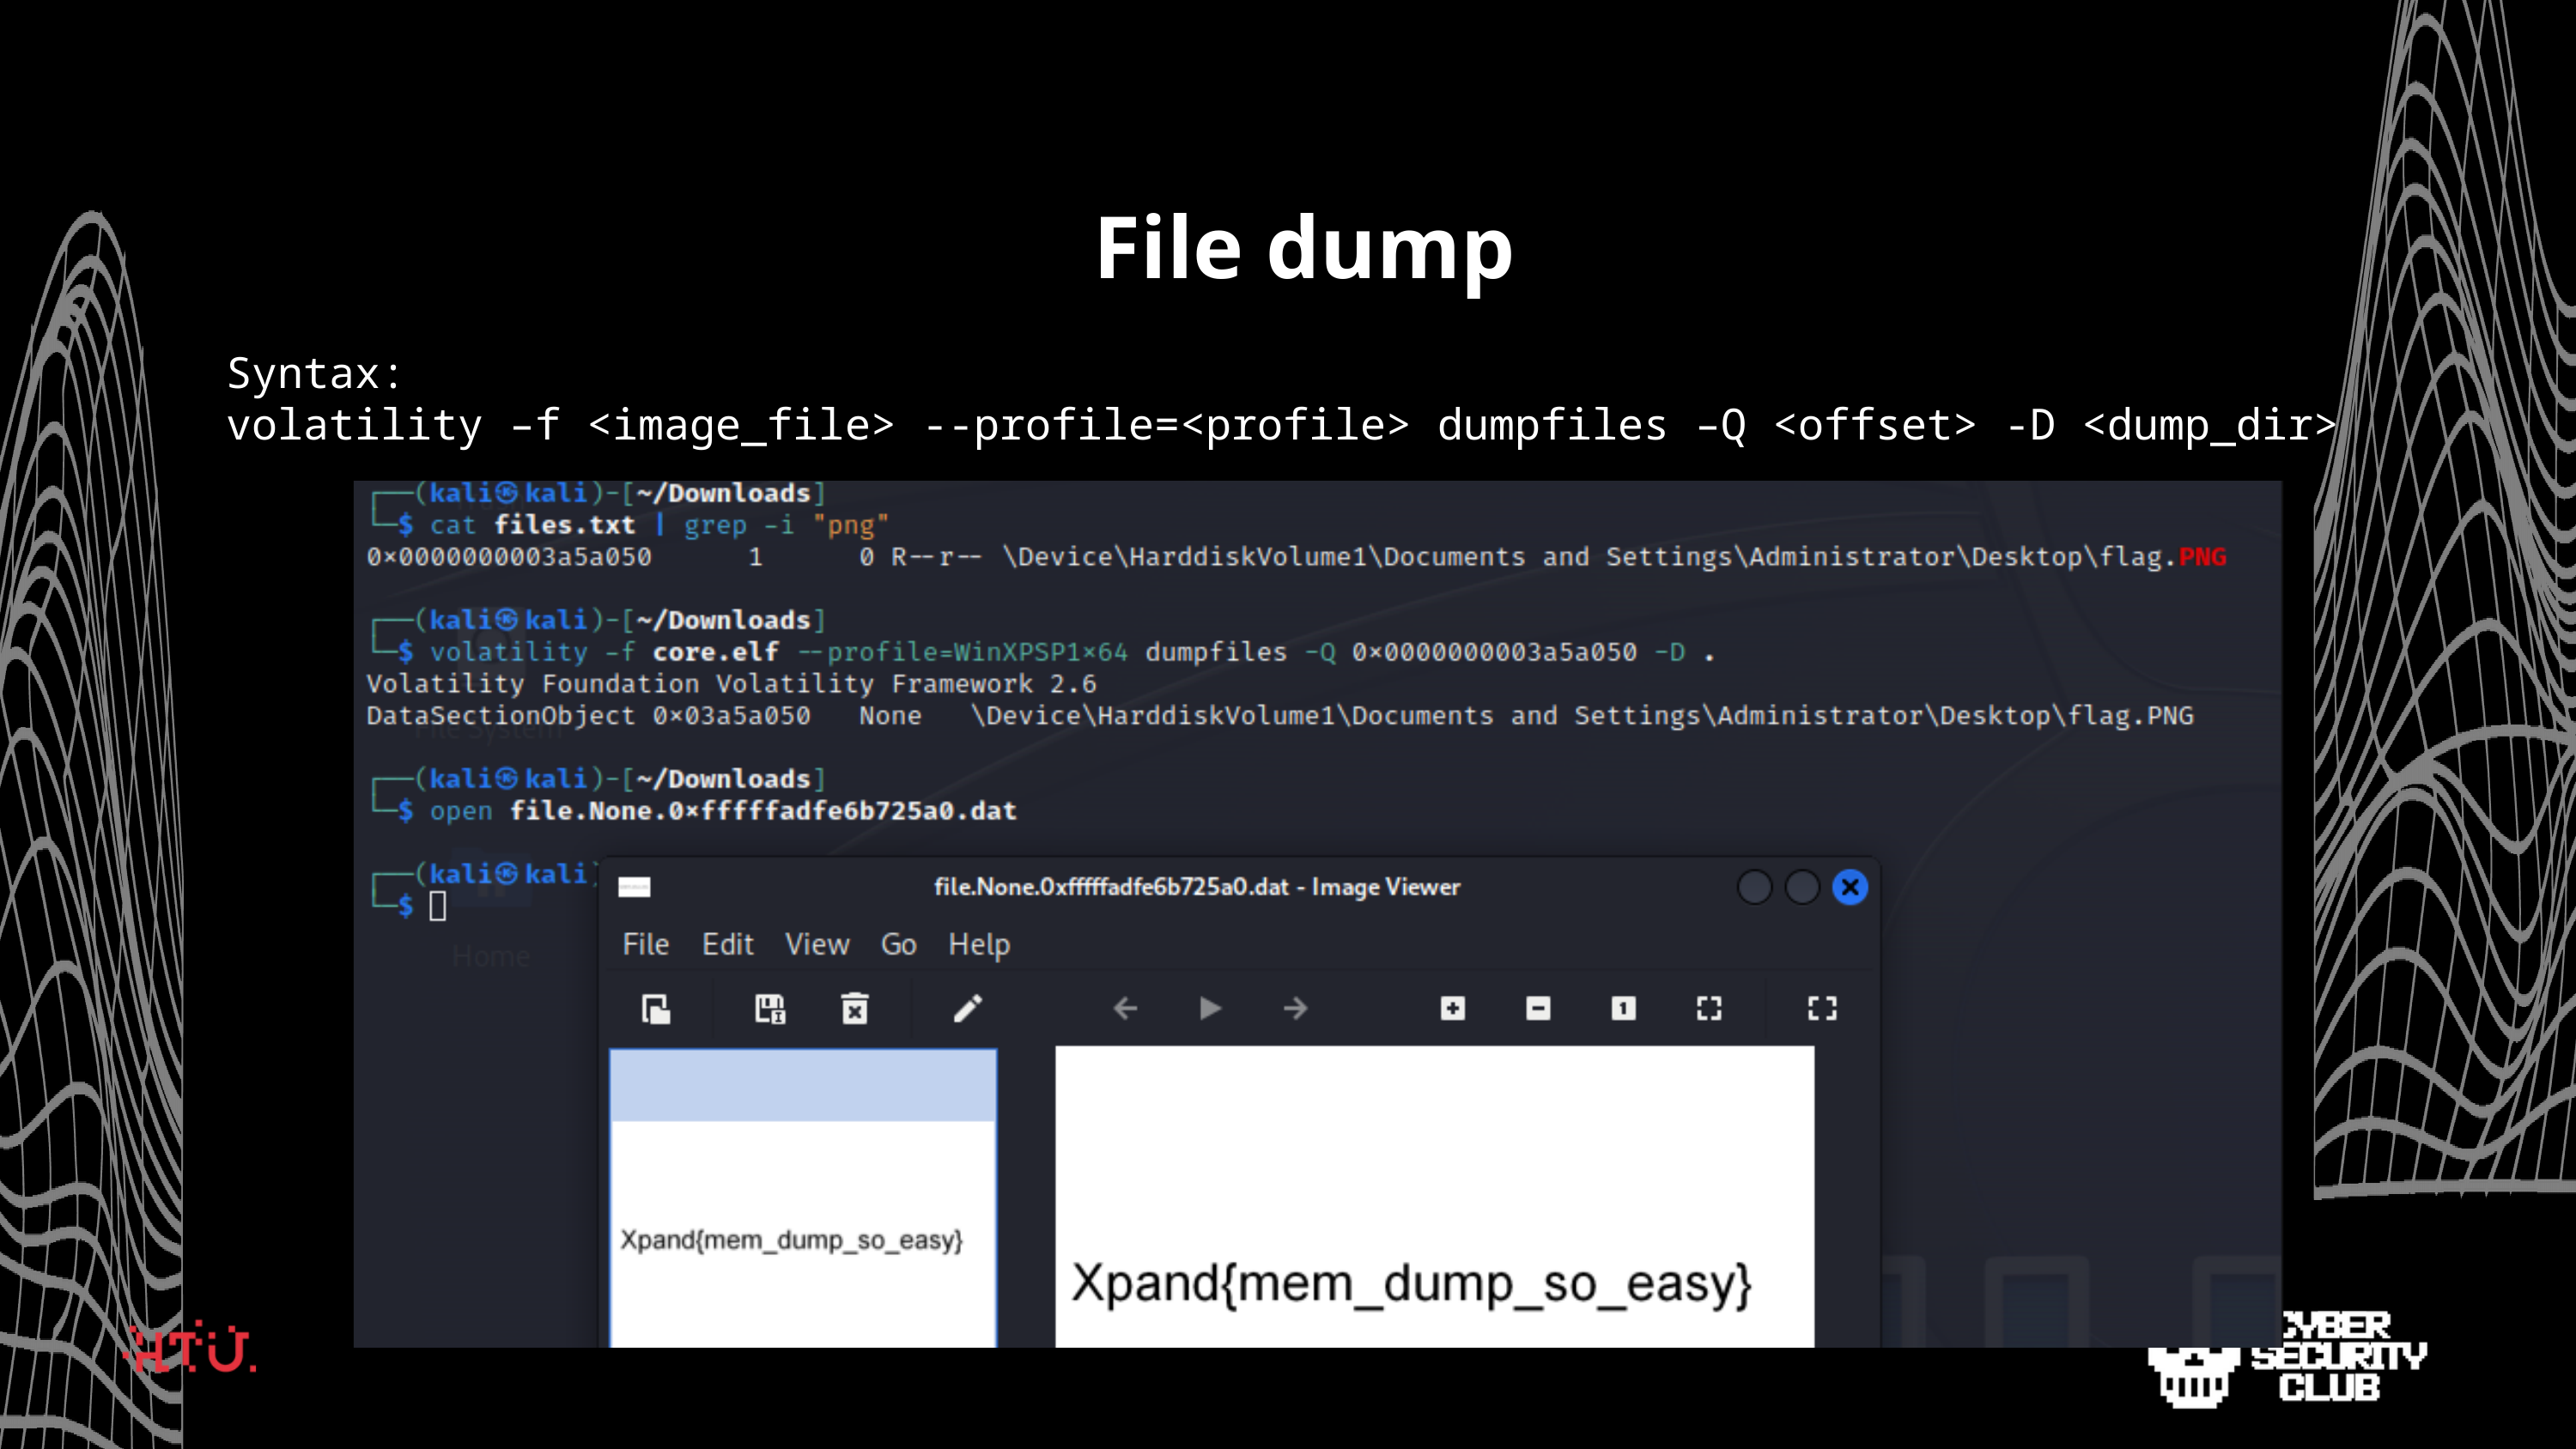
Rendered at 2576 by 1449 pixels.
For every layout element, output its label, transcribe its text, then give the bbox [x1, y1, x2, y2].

picture [353, 481, 2284, 1348]
text_box [122, 1279, 257, 1414]
text_box Syntax: volatility –f <image_file> --profile=<profile> dumpfiles –Q <offset> -D <dump_dir> [214, 339, 2432, 455]
text_box [2313, 0, 2576, 1200]
text_box [2140, 1296, 2432, 1414]
text_box [0, 144, 184, 1449]
text_box File dump [289, 186, 2320, 303]
